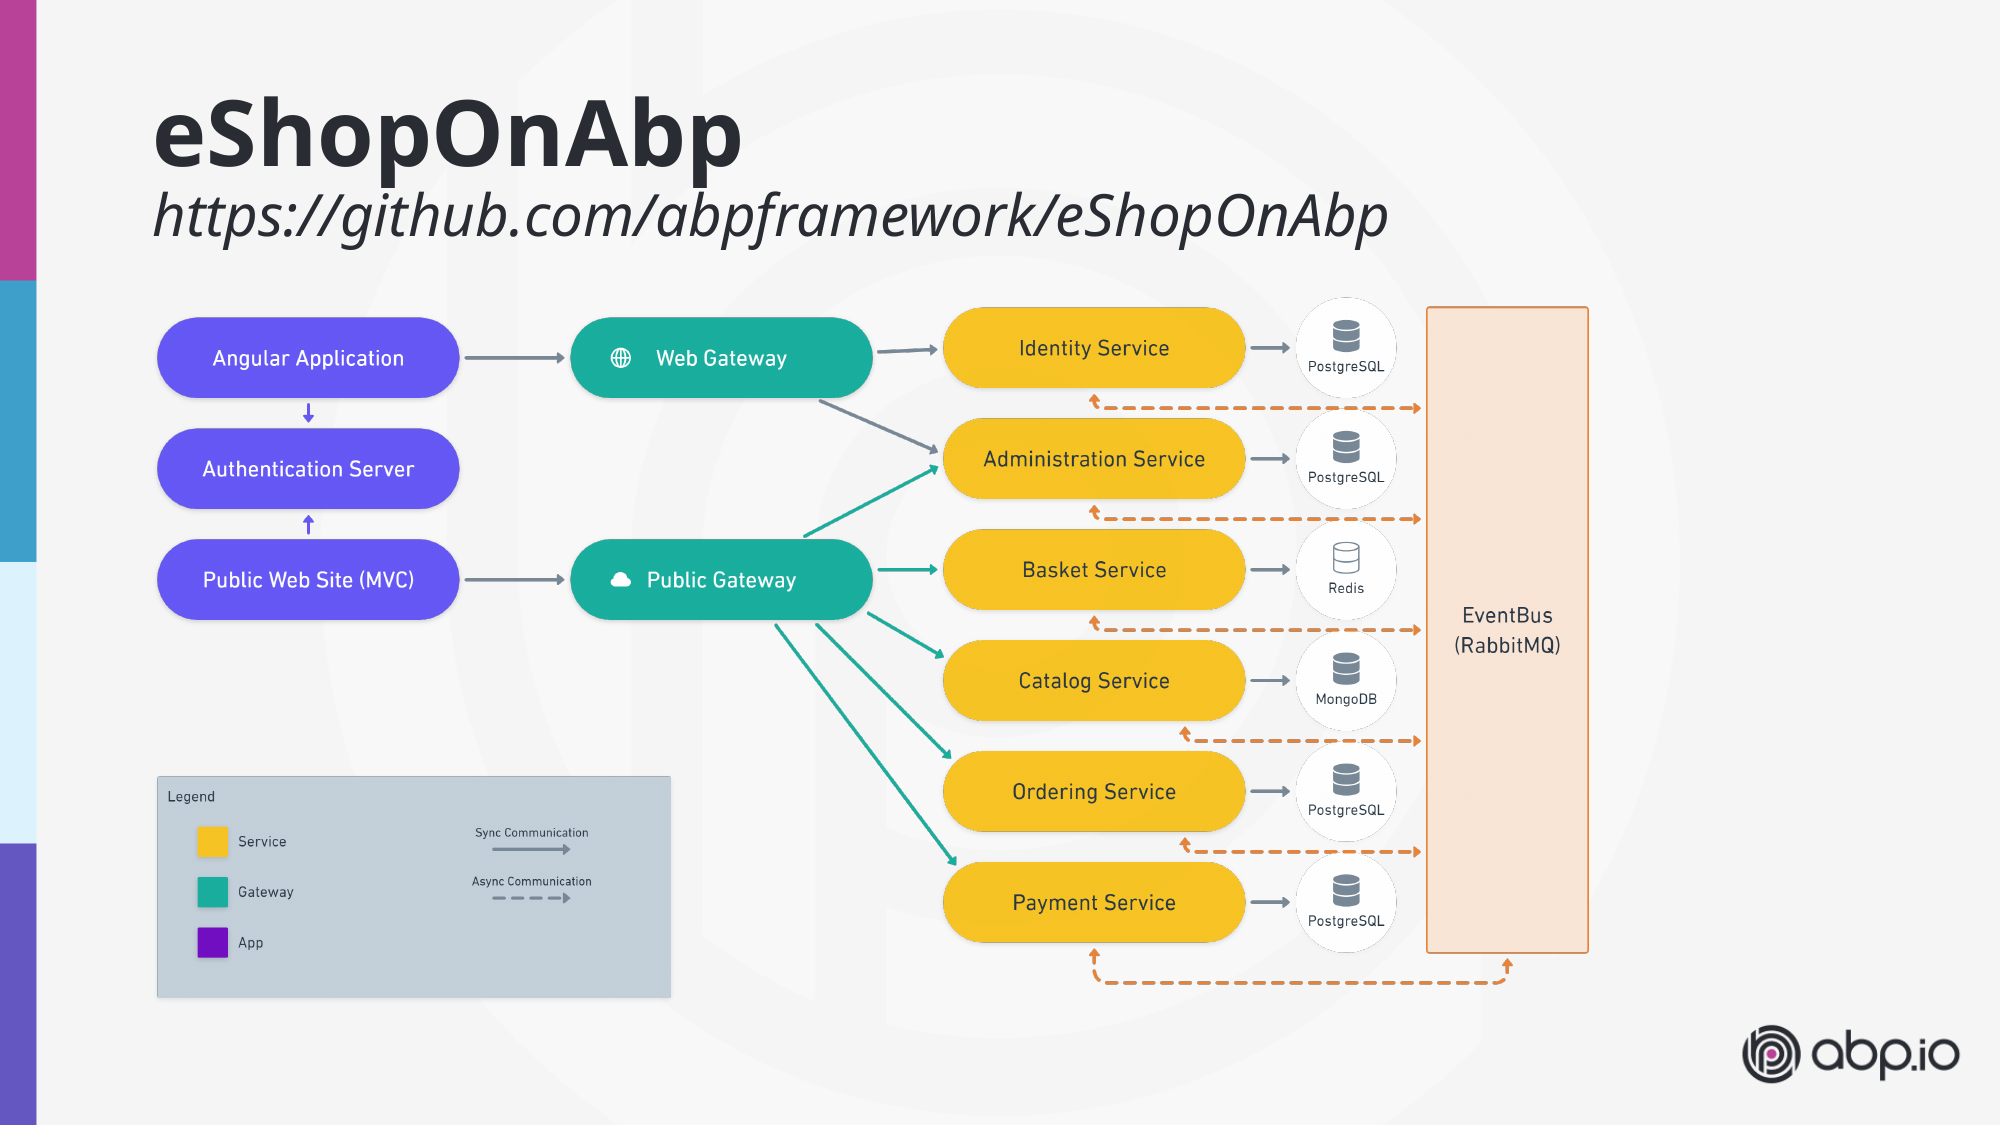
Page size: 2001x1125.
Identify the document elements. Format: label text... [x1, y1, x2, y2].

title eShopOnAbp https://github.com/abpframework/eShopOnAbp [137, 59, 1863, 278]
picture [0, 0, 2001, 1125]
